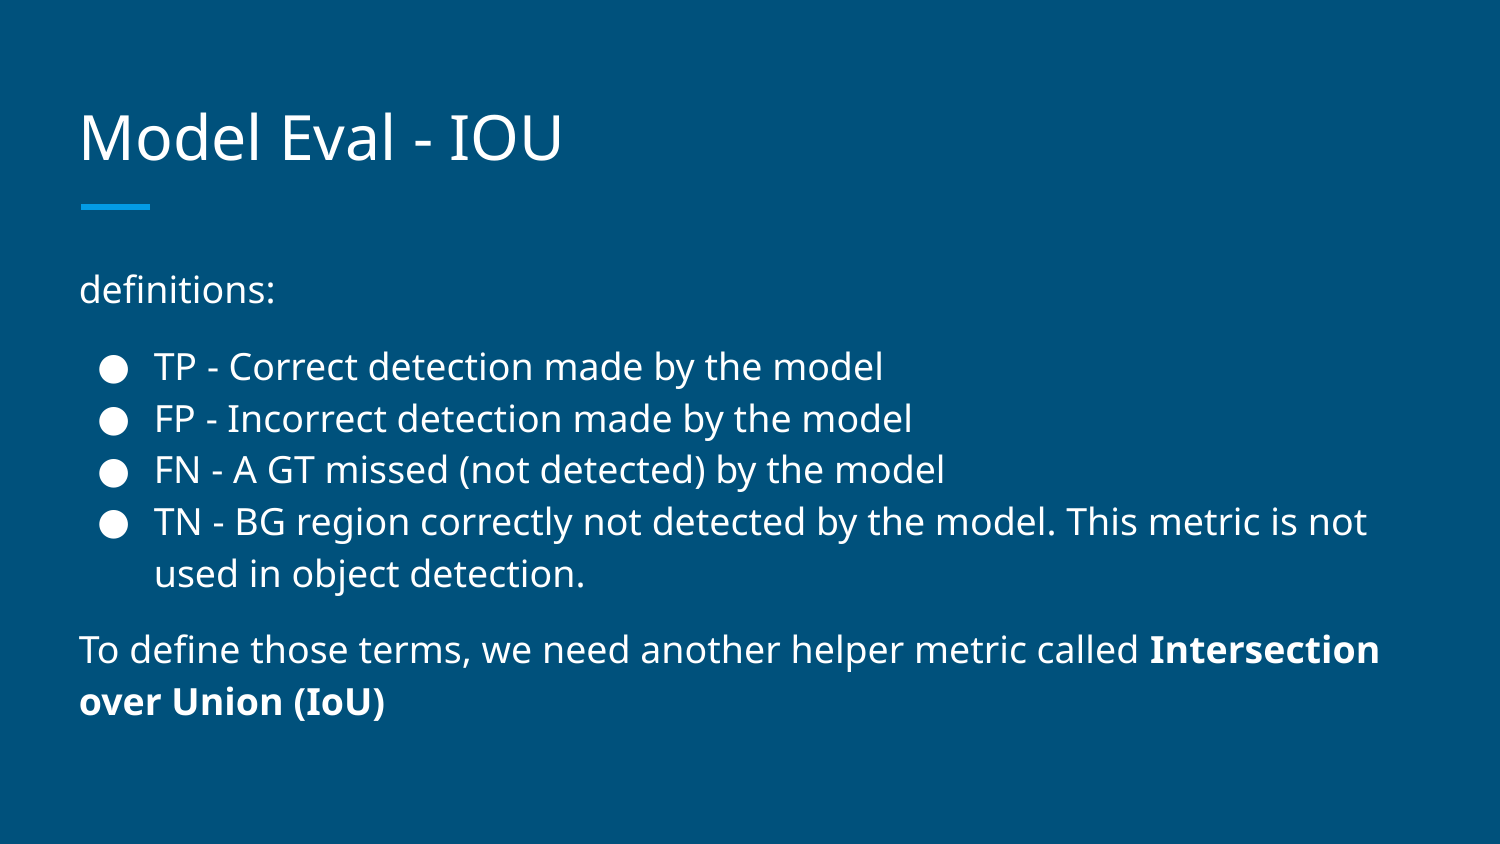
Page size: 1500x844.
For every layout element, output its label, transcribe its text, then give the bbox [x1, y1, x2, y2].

title Model Eval - IOU [63, 75, 1437, 188]
list definitions: TP - Correct detection made by the model FP - Incorrect detection made by the model FN - A GT missed (not detected) by the model TN - BG region correctly not detected by the model. This metric is not used in object detection. To define those terms, we need another helper metric called Intersection over Union (IoU) [63, 244, 1437, 750]
